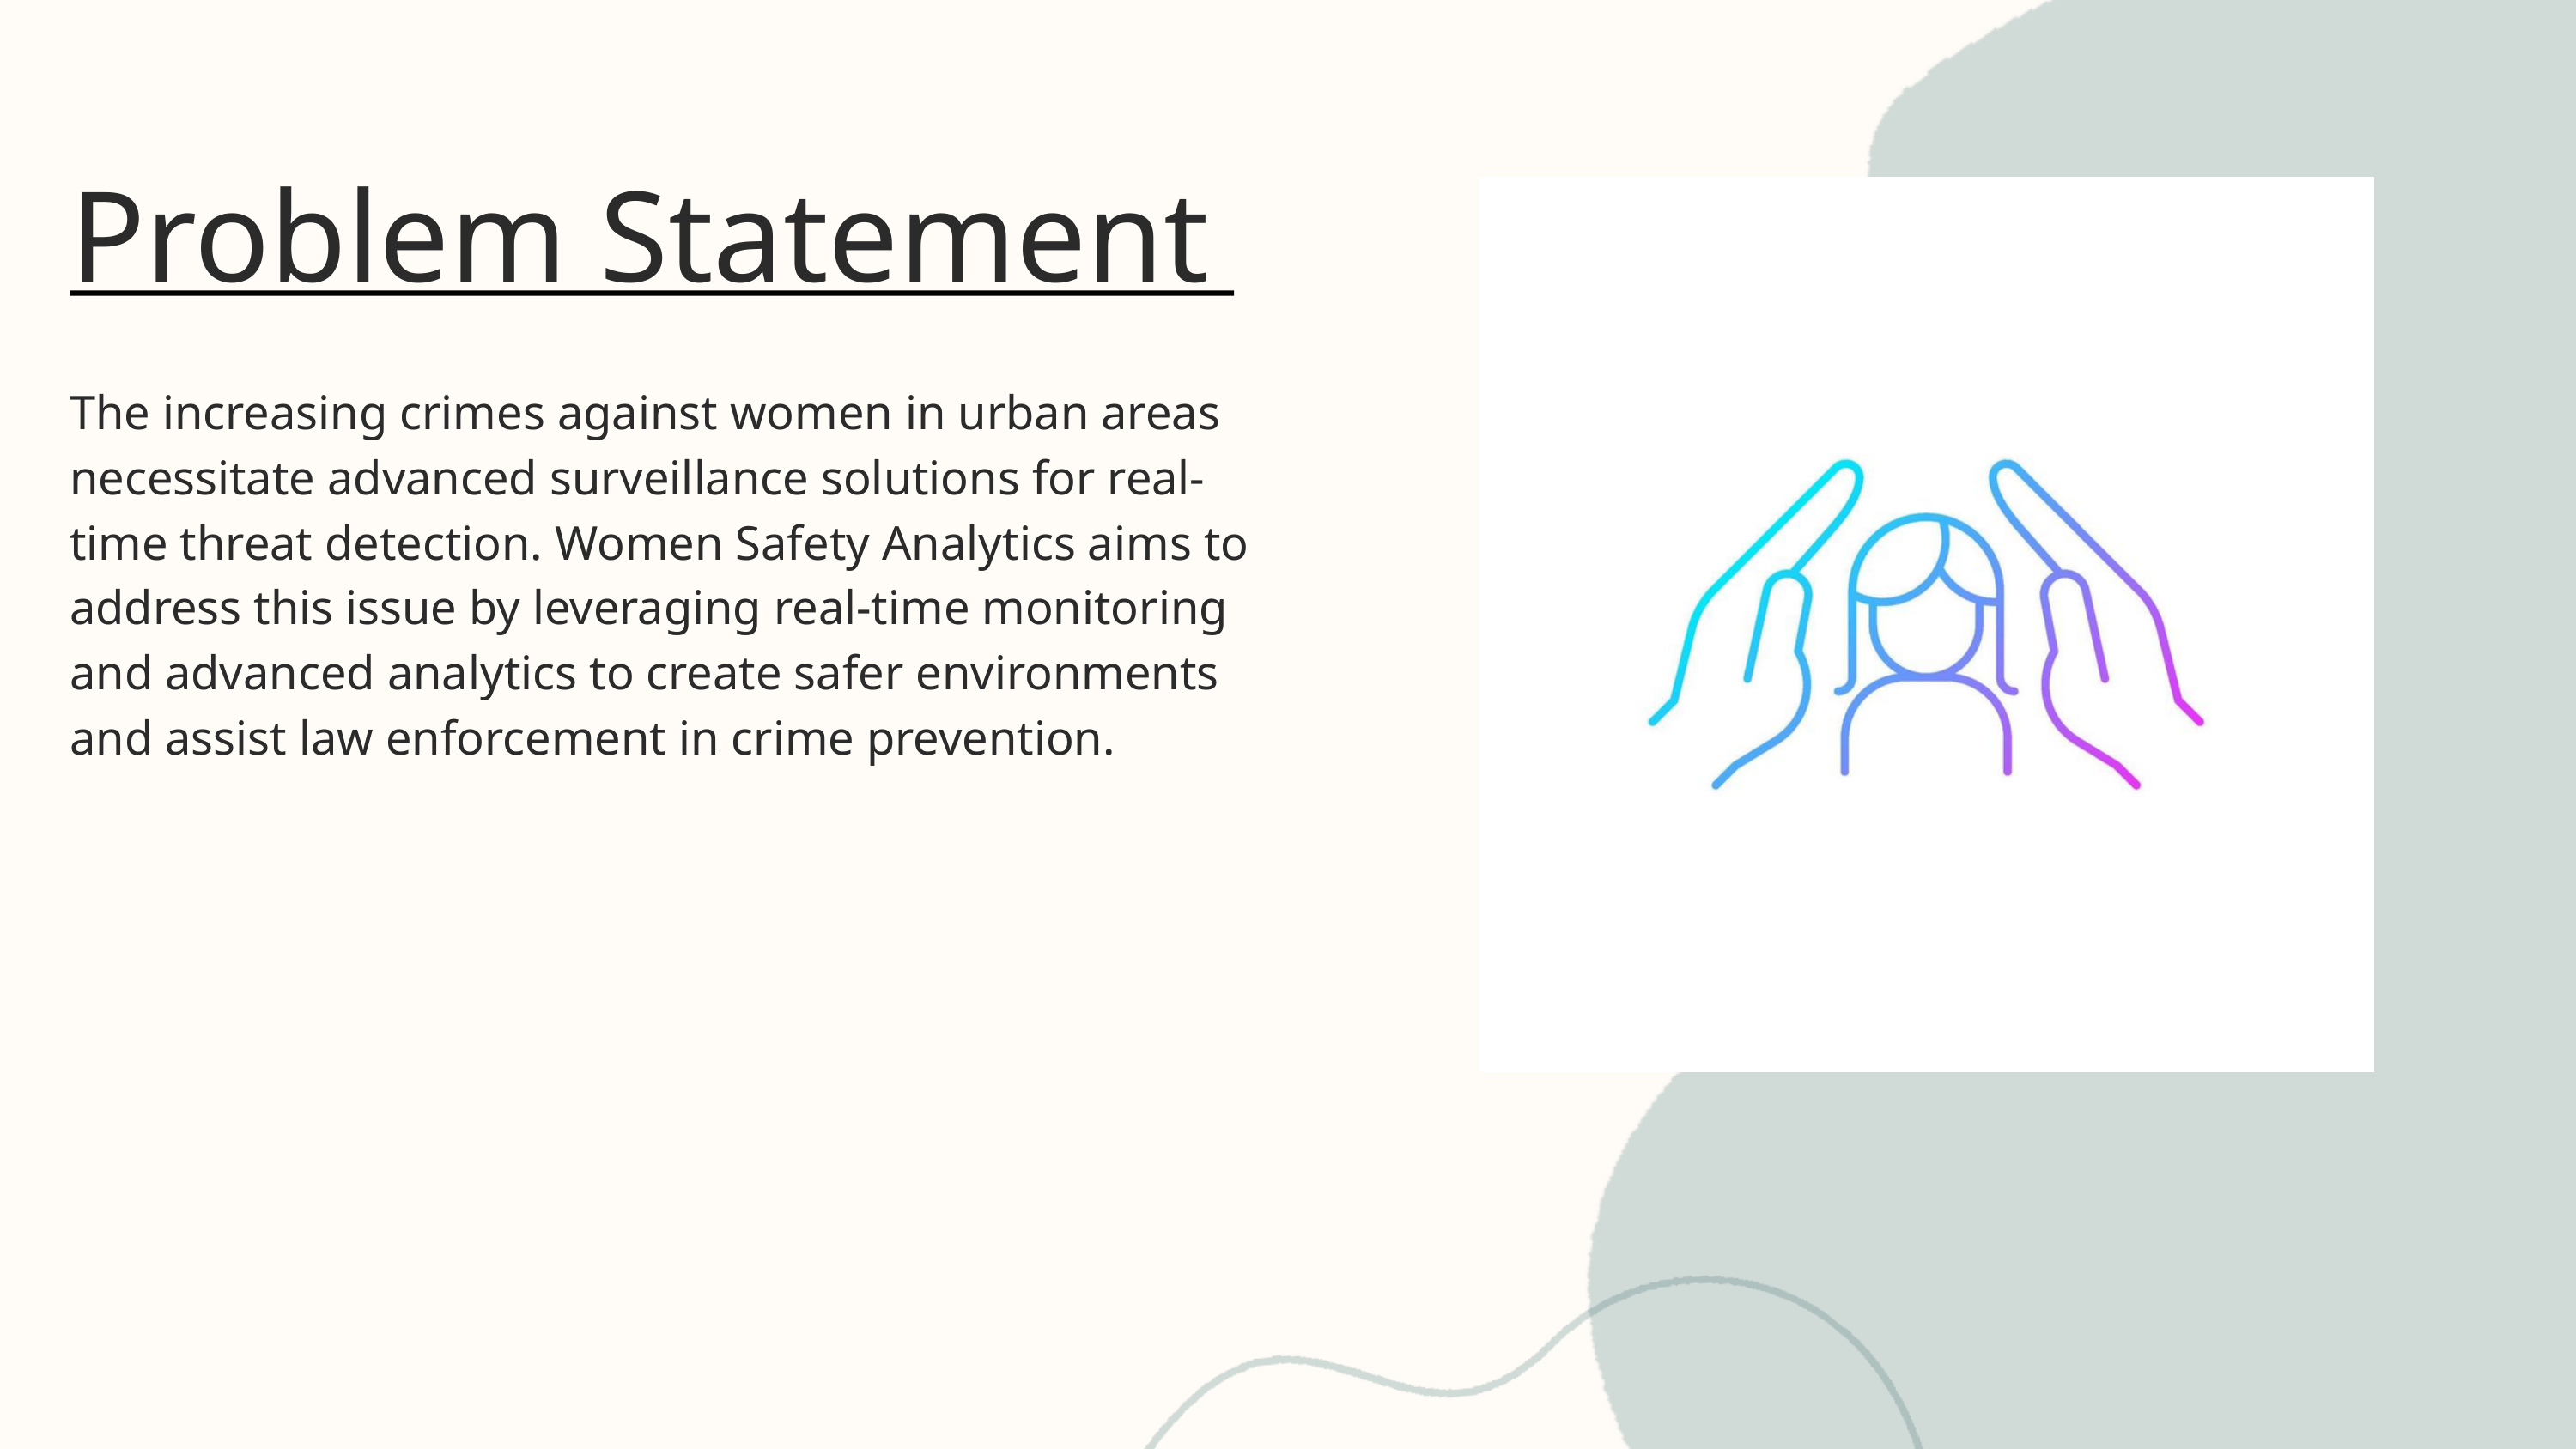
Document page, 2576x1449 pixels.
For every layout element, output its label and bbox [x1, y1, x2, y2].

picture [1170, 0, 2576, 1449]
text_box [69, 176, 1289, 765]
